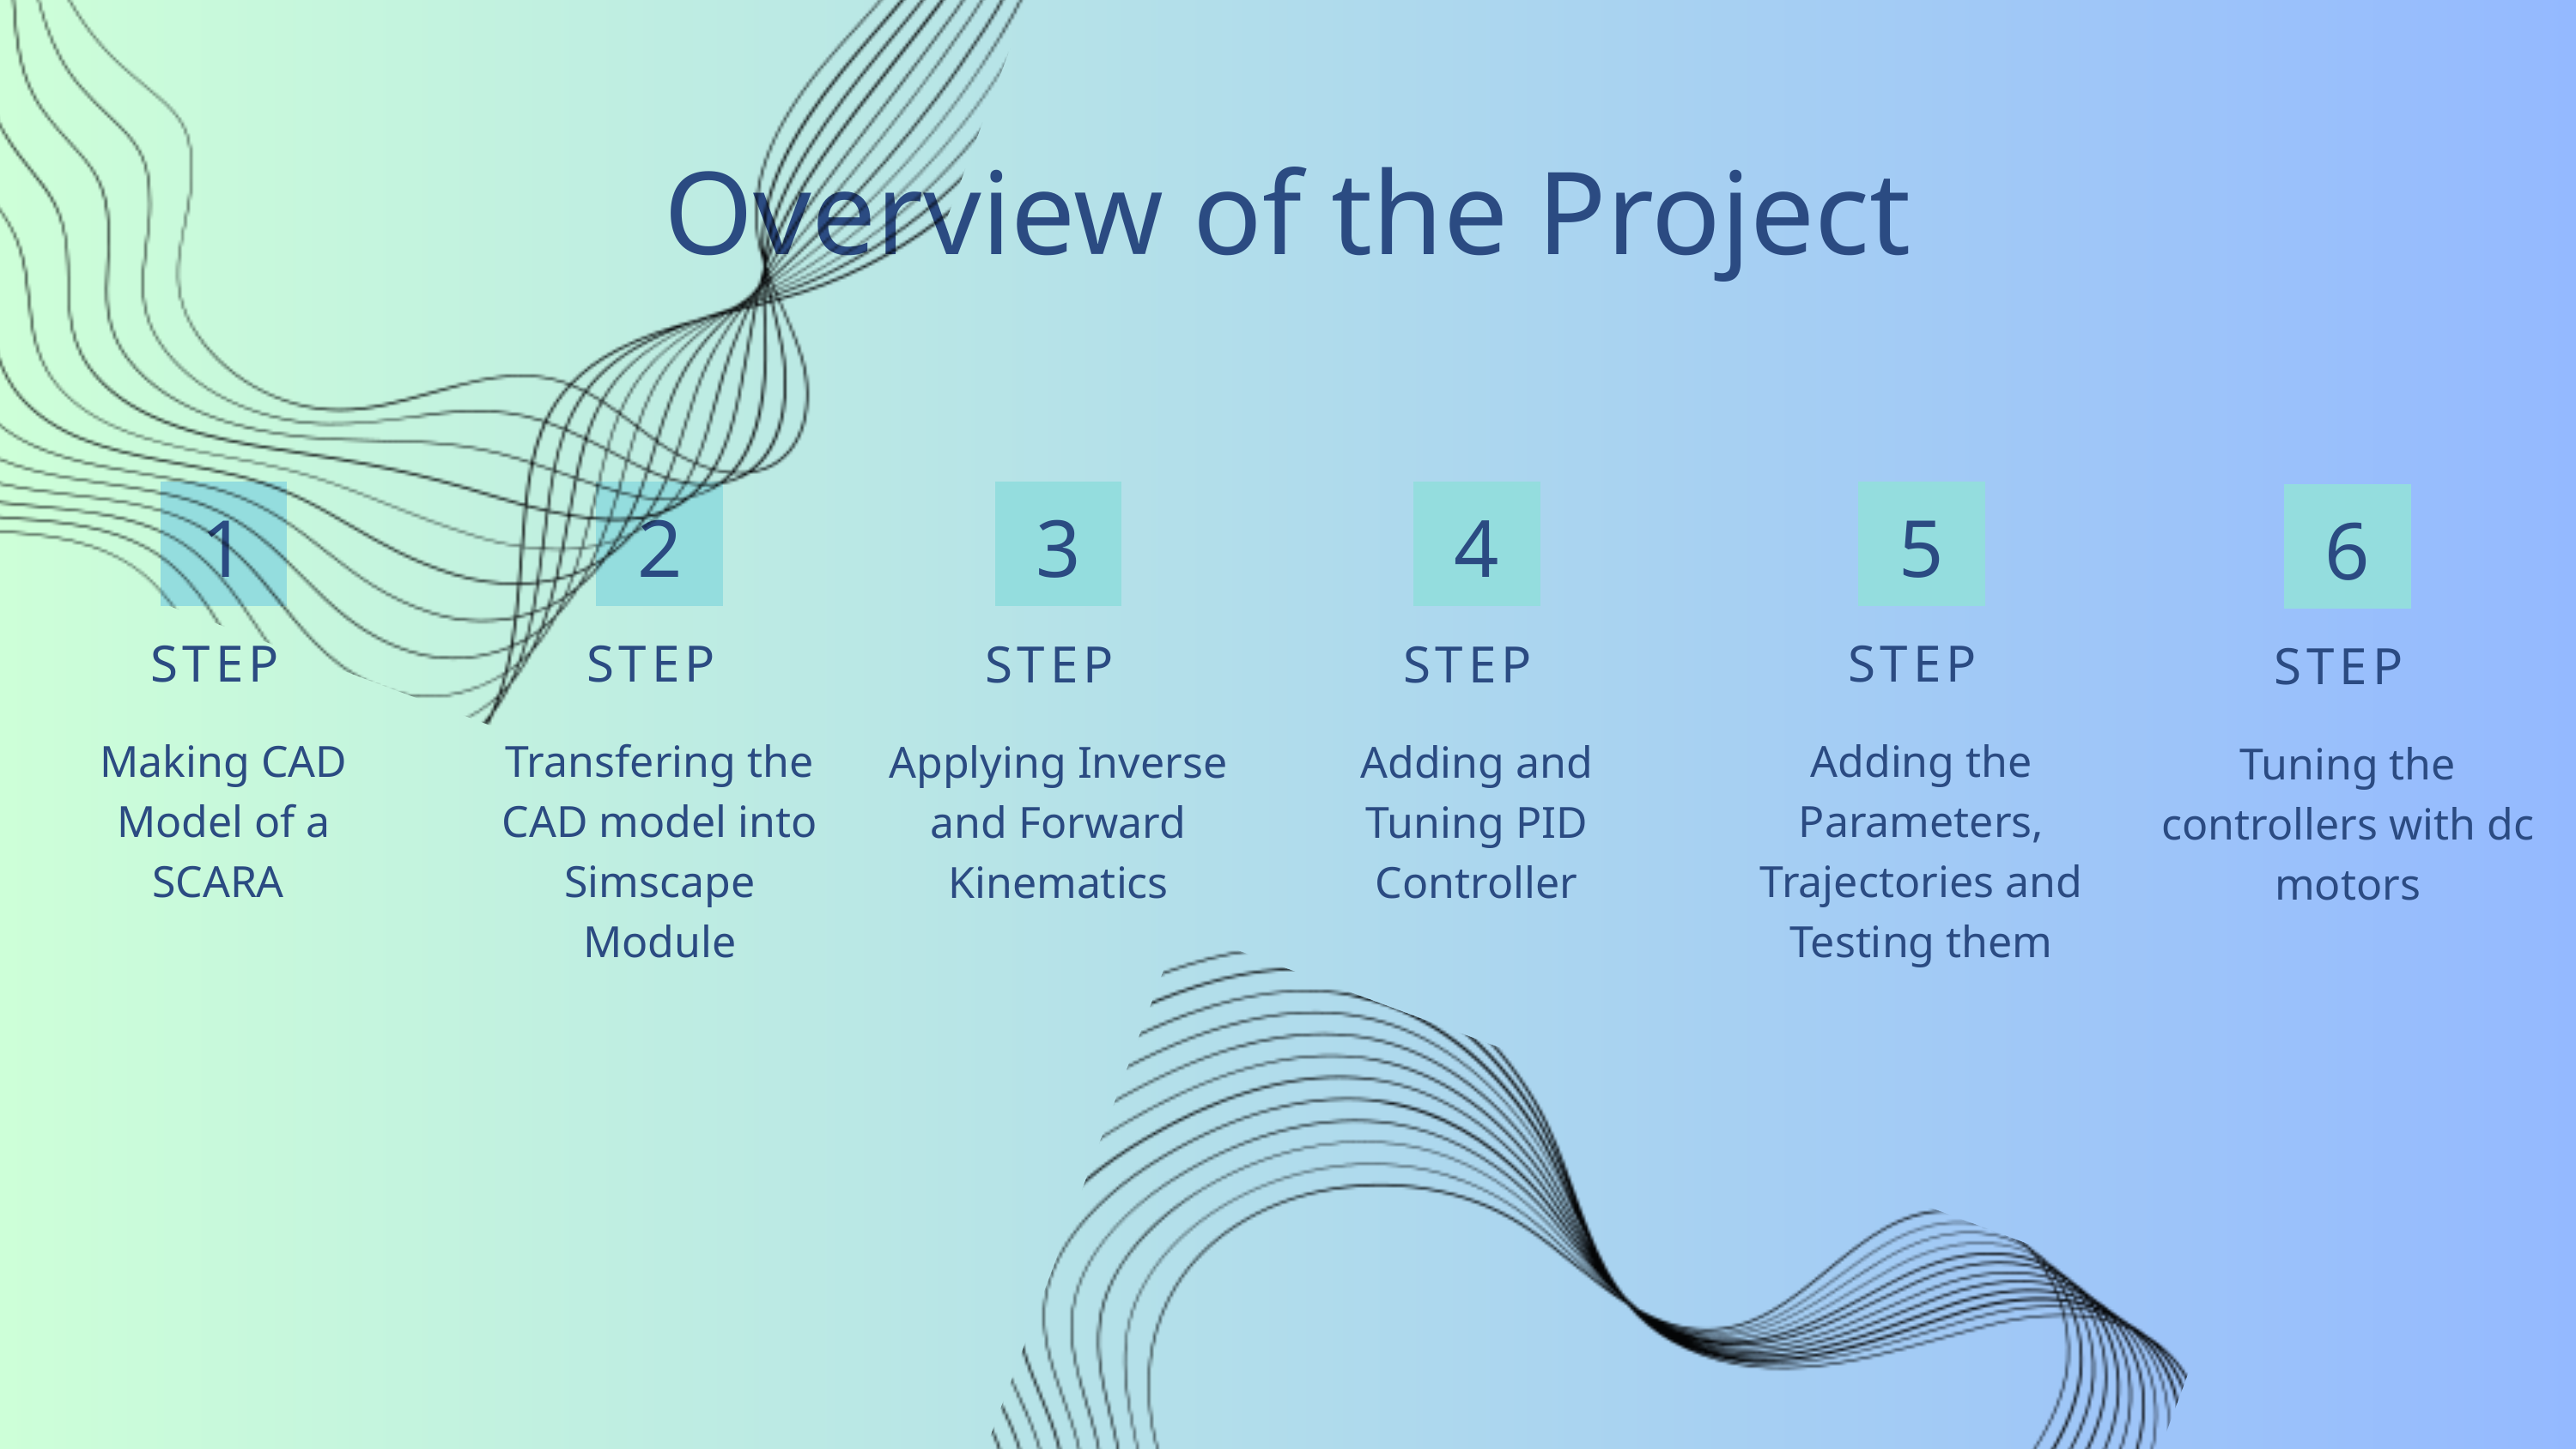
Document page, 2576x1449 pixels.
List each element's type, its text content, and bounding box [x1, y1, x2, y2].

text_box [884, 482, 1232, 902]
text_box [2148, 483, 2548, 990]
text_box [1722, 482, 2121, 1047]
text_box Overview of the Project [926, 156, 2425, 277]
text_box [1287, 481, 1666, 929]
text_box [0, 0, 1029, 724]
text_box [490, 481, 829, 961]
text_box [50, 482, 398, 901]
text_box [985, 928, 2211, 1449]
